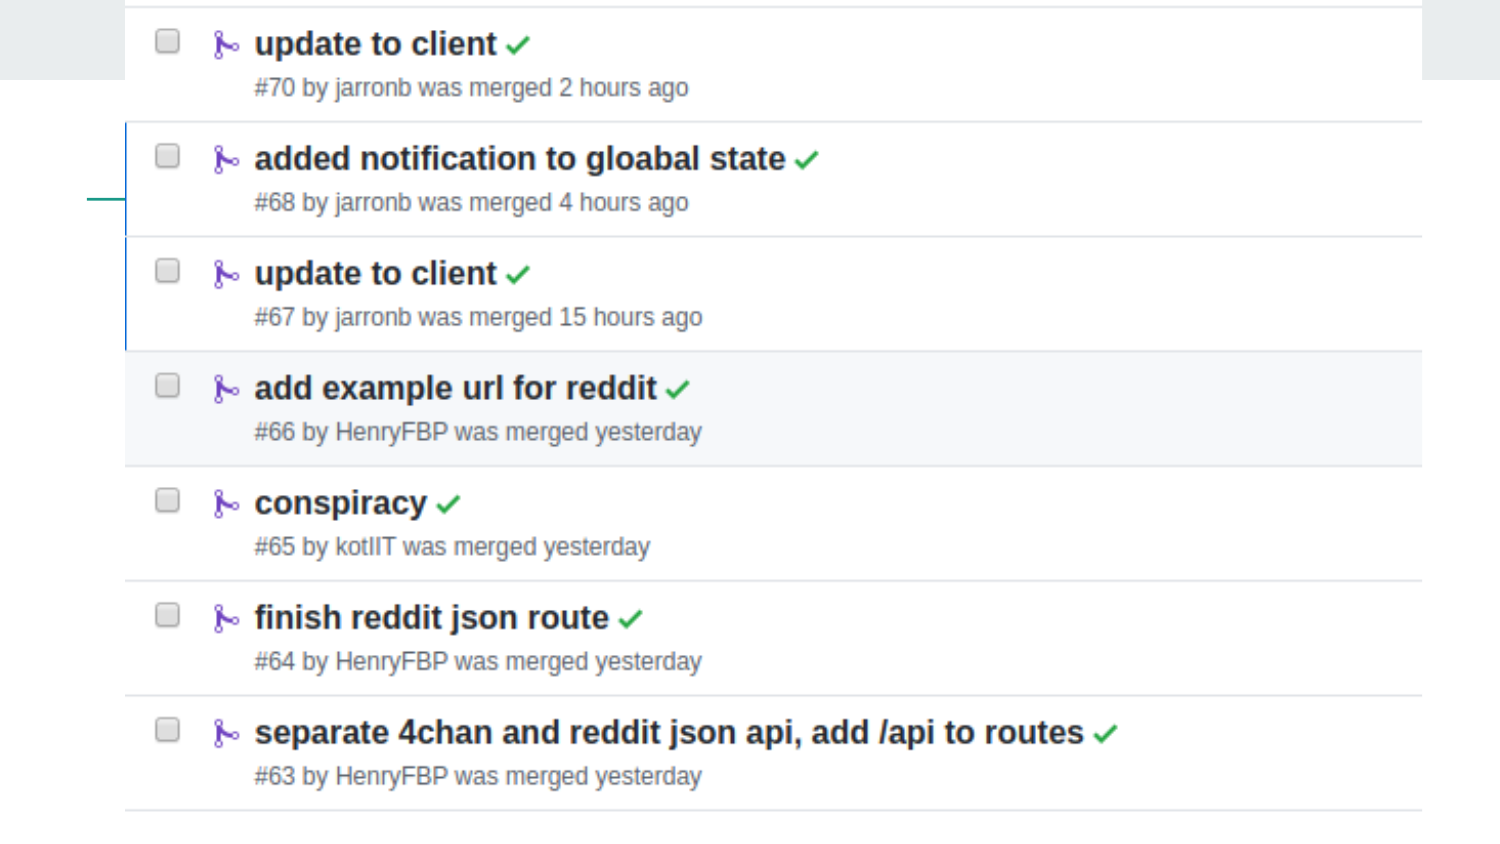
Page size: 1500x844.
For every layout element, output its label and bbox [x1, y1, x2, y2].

picture [124, 0, 1423, 818]
